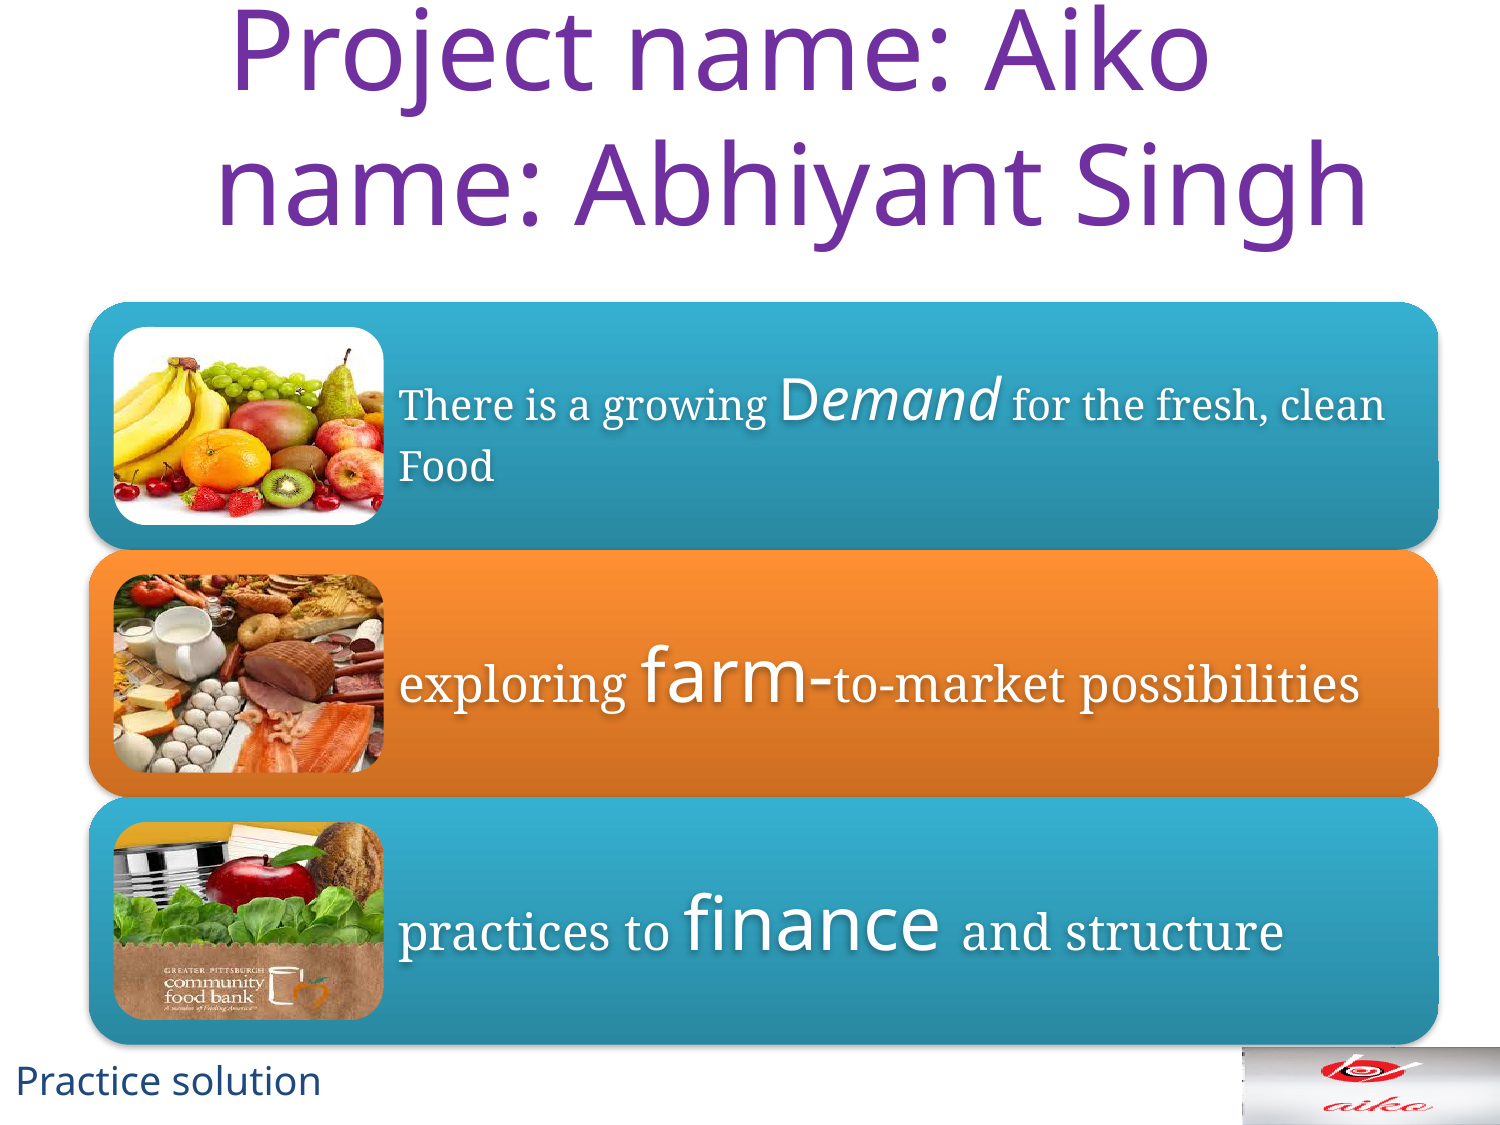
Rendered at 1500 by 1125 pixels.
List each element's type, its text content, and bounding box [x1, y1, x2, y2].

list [88, 301, 1439, 1045]
title Project name: Aiko name: Abhiyant Singh [75, 86, 1425, 275]
text_box Practice solution [0, 1042, 359, 1125]
picture [1241, 1047, 1500, 1125]
